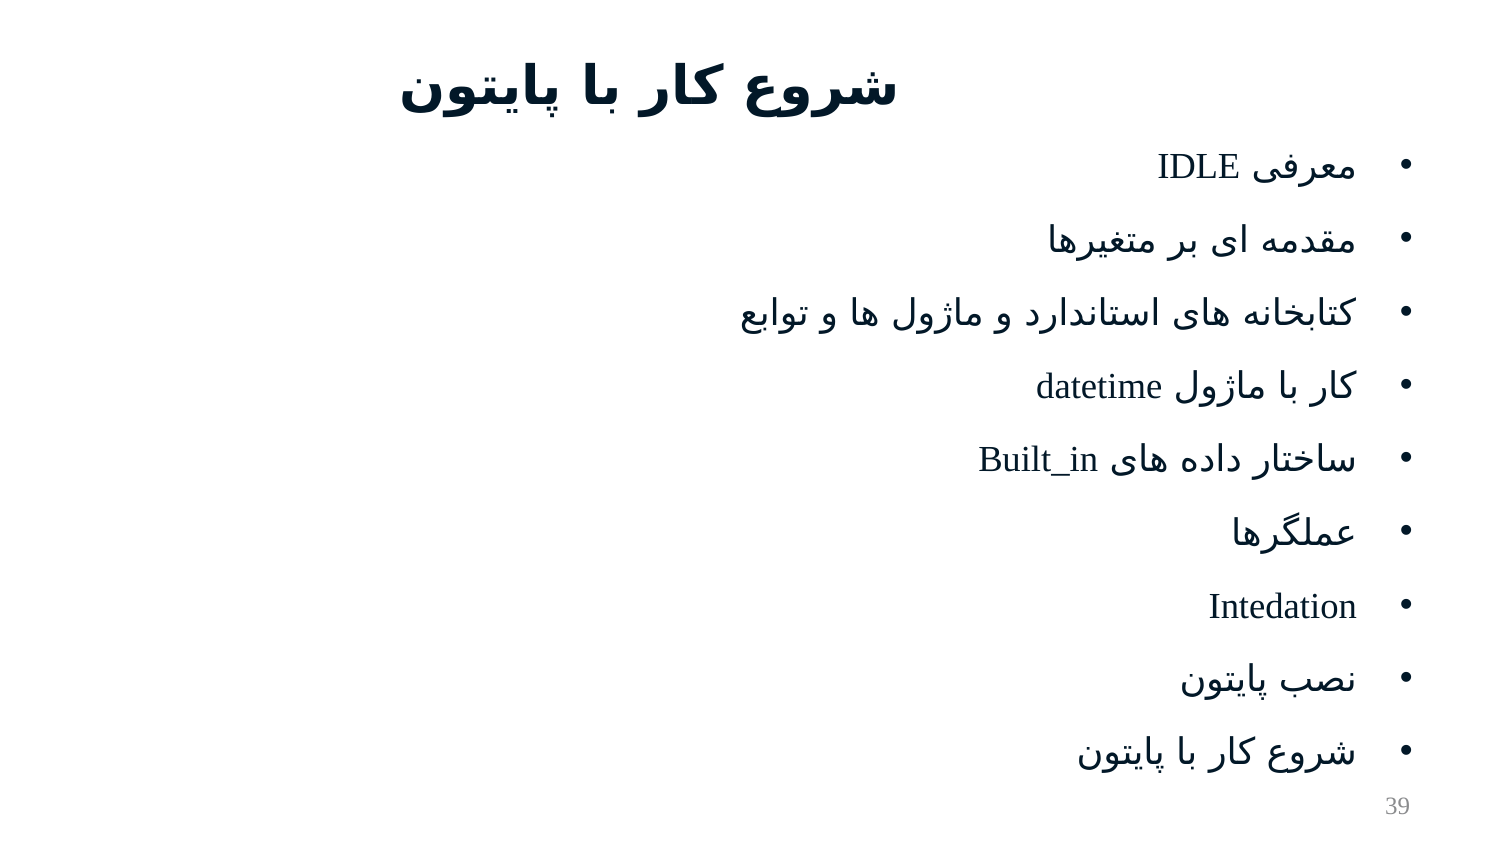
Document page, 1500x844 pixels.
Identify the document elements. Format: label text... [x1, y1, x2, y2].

slide_number 39 [1074, 785, 1425, 827]
list معرفی IDLE مقدمه ای بر متغیرها کتابخانه های استاندارد و ماژول ها و توابع کار با ماژول datetime ساختار داده های Built_in عملگرها Intedation نصب پایتون شروع کار با پایتون [75, 112, 1425, 785]
title شروع کار با پایتون [150, 21, 1150, 112]
